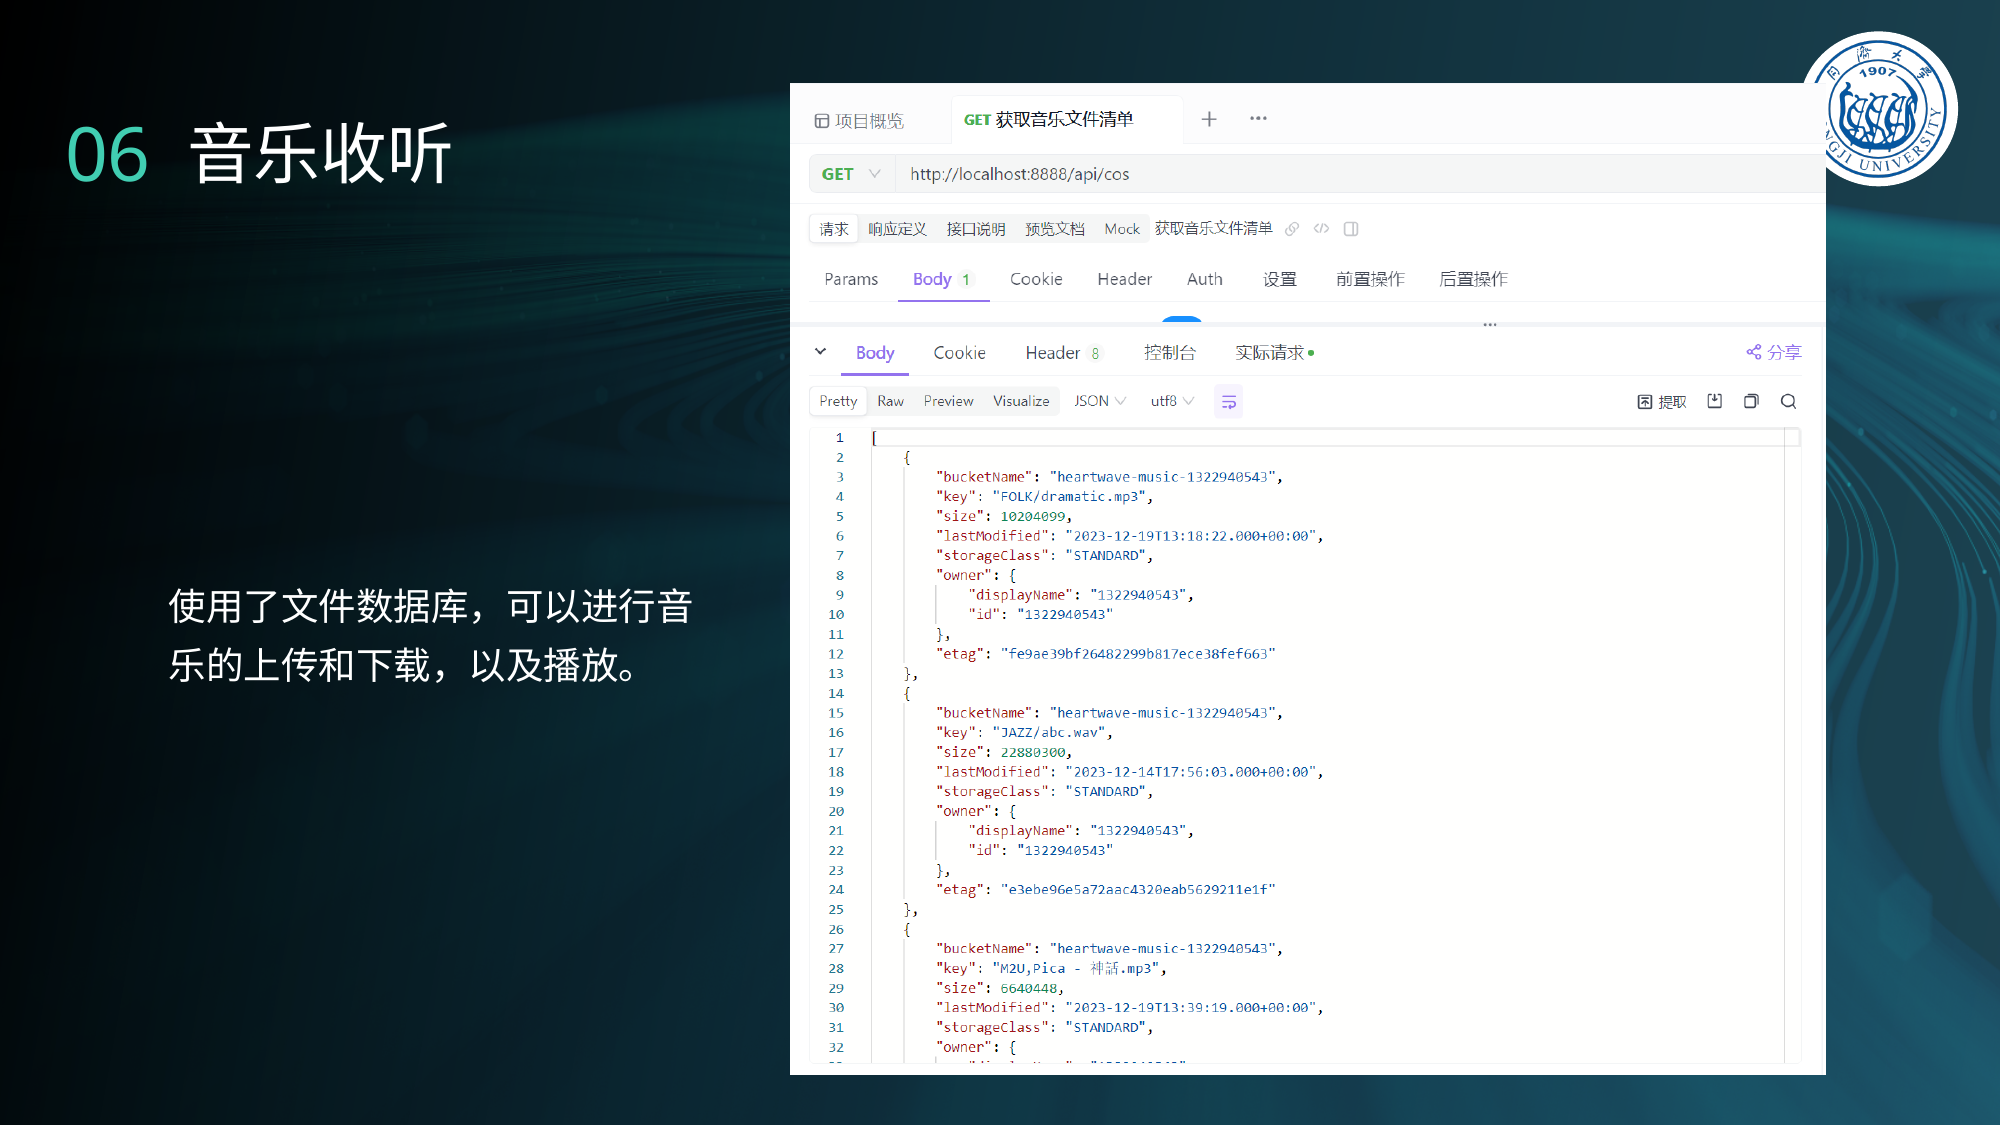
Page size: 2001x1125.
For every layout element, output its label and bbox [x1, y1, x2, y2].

text_box [172, 83, 705, 221]
text_box [1799, 21, 1959, 197]
picture [0, 0, 2000, 1125]
